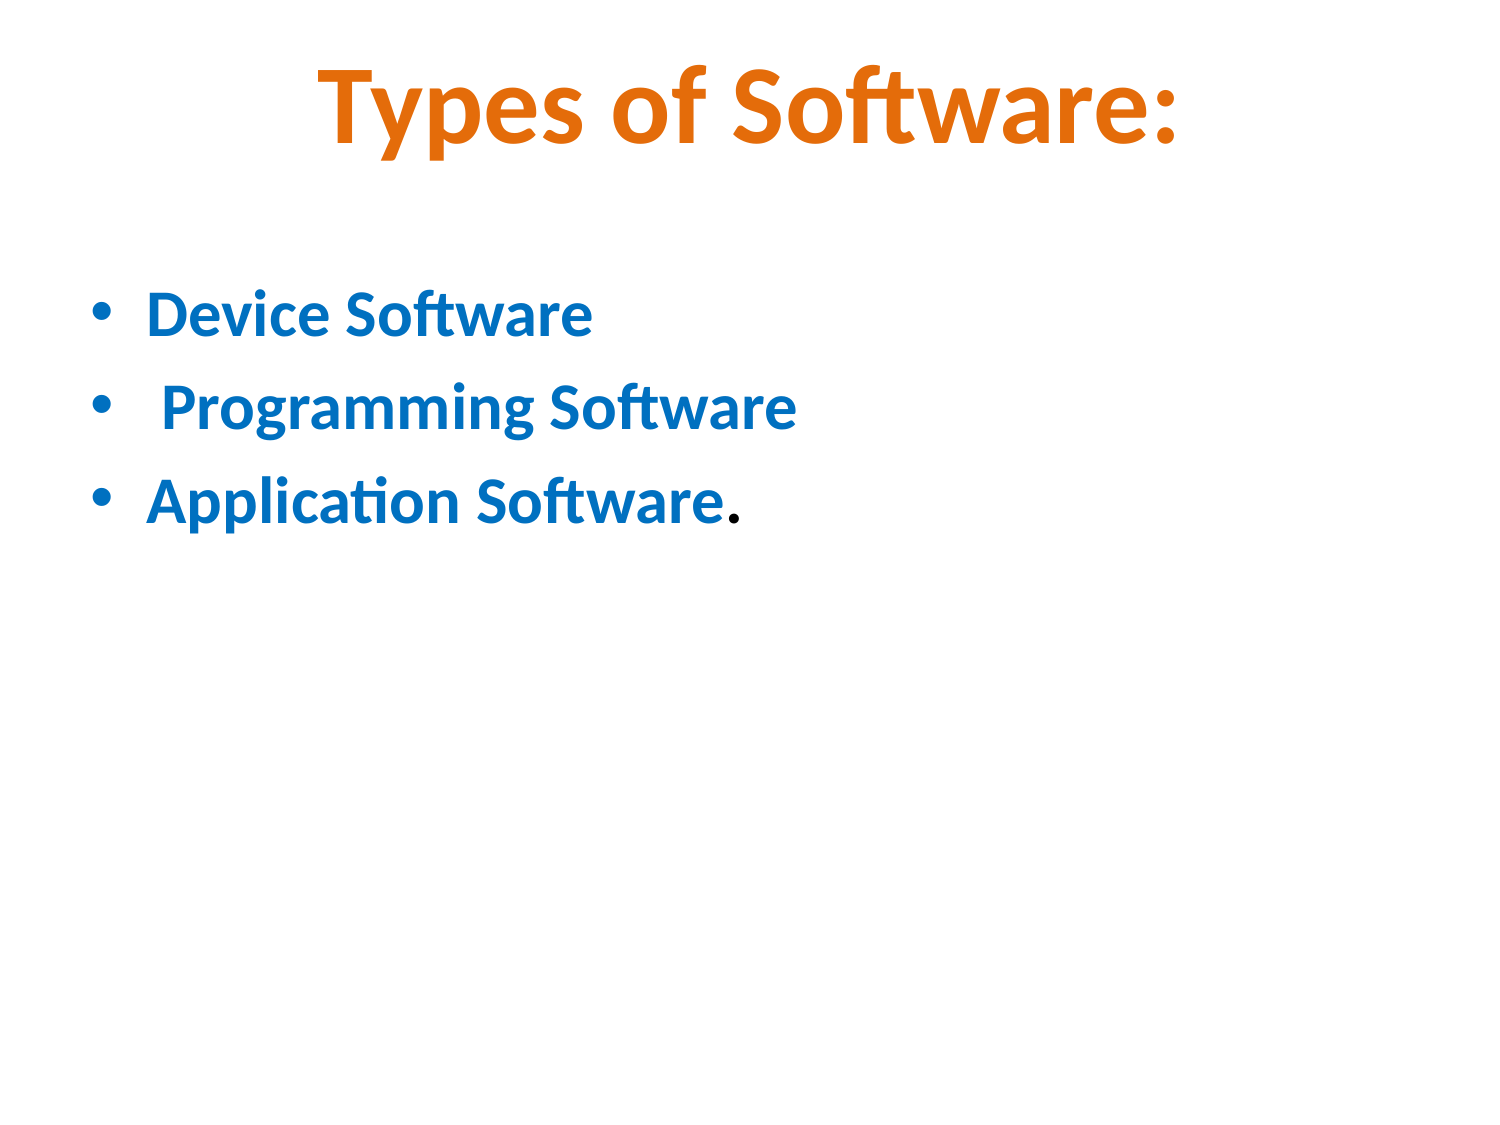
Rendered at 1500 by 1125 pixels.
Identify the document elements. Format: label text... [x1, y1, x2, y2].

list Device Software Programming Software Application Software. [75, 262, 1425, 1005]
title Types of Software: [75, 45, 1425, 262]
